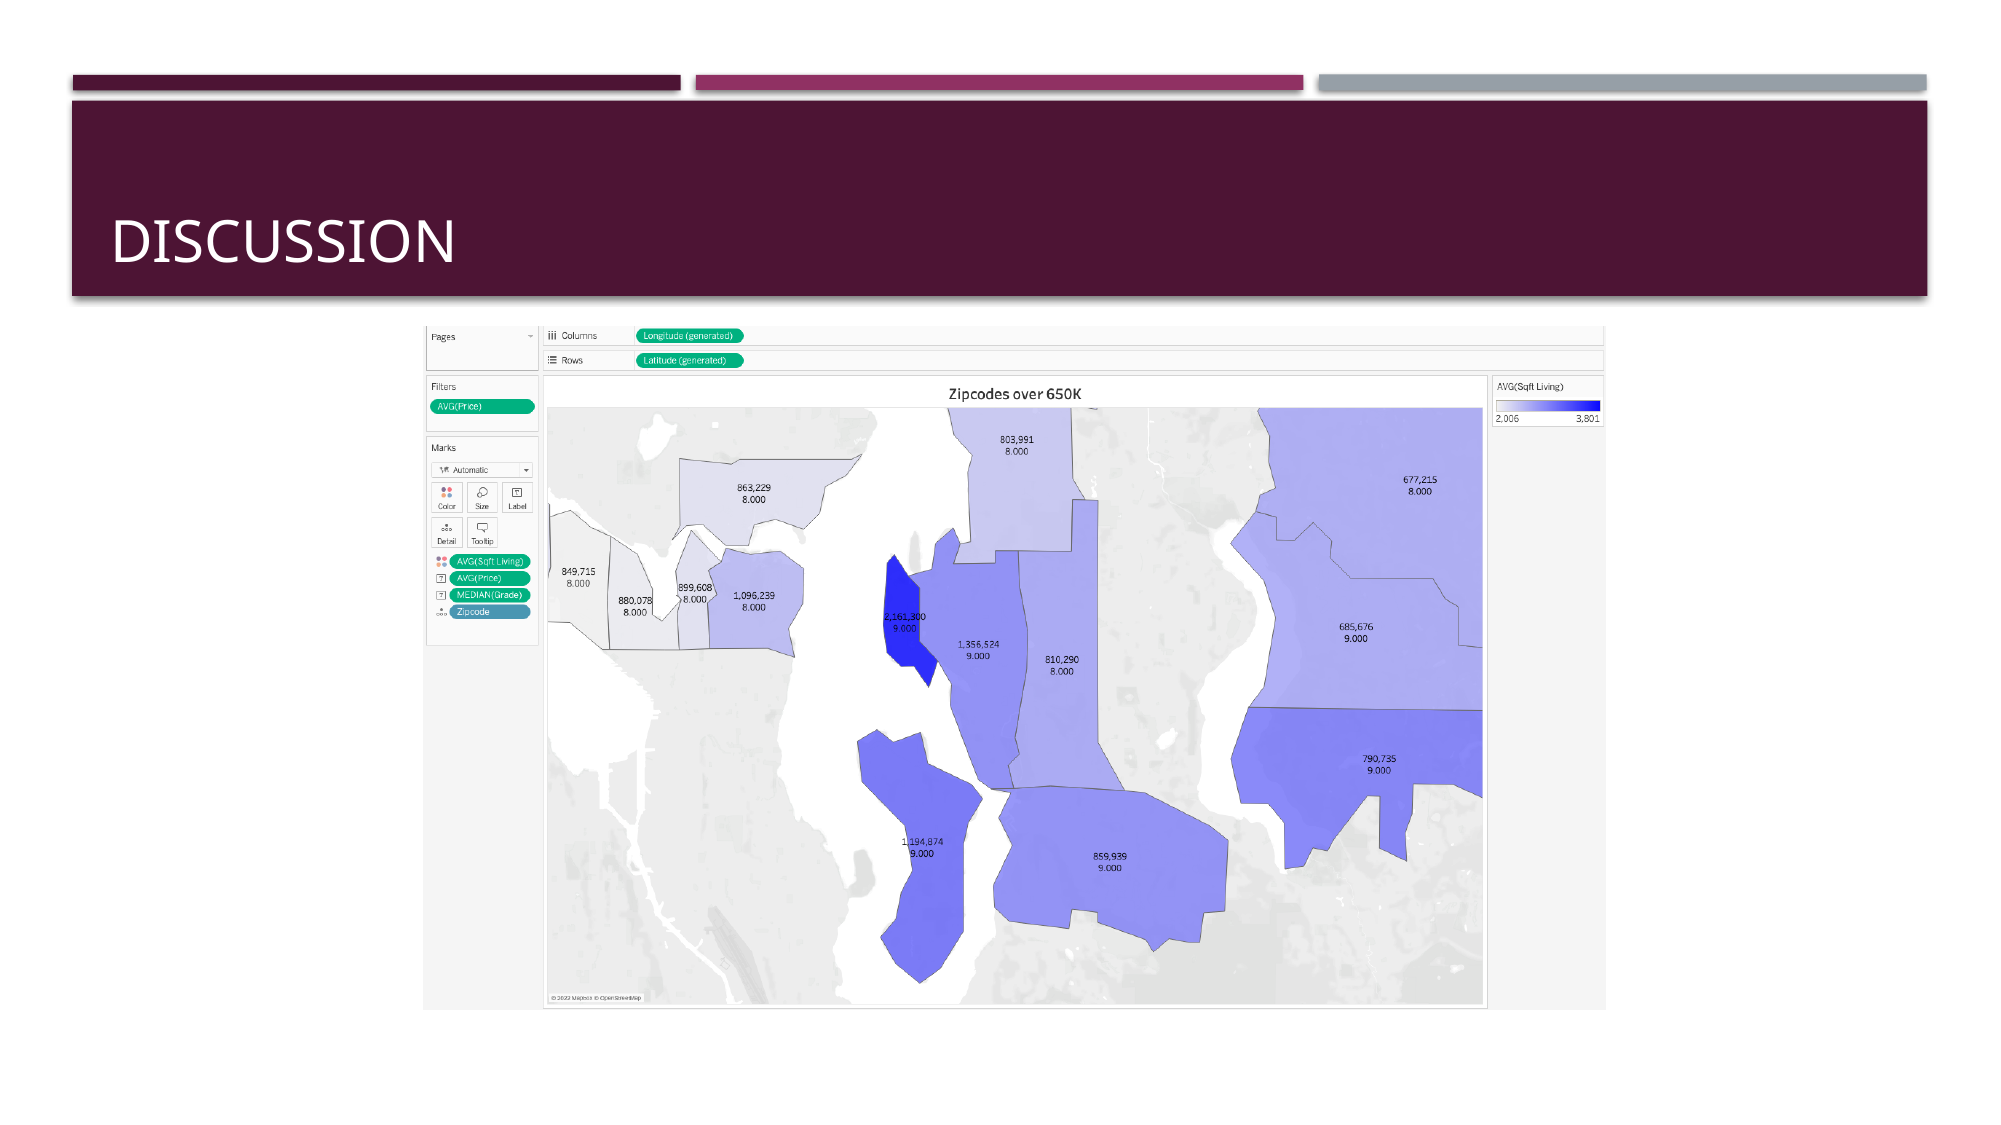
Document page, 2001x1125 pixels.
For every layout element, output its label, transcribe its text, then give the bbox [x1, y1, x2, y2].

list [423, 326, 1607, 1011]
title Discussion [95, 115, 1905, 282]
